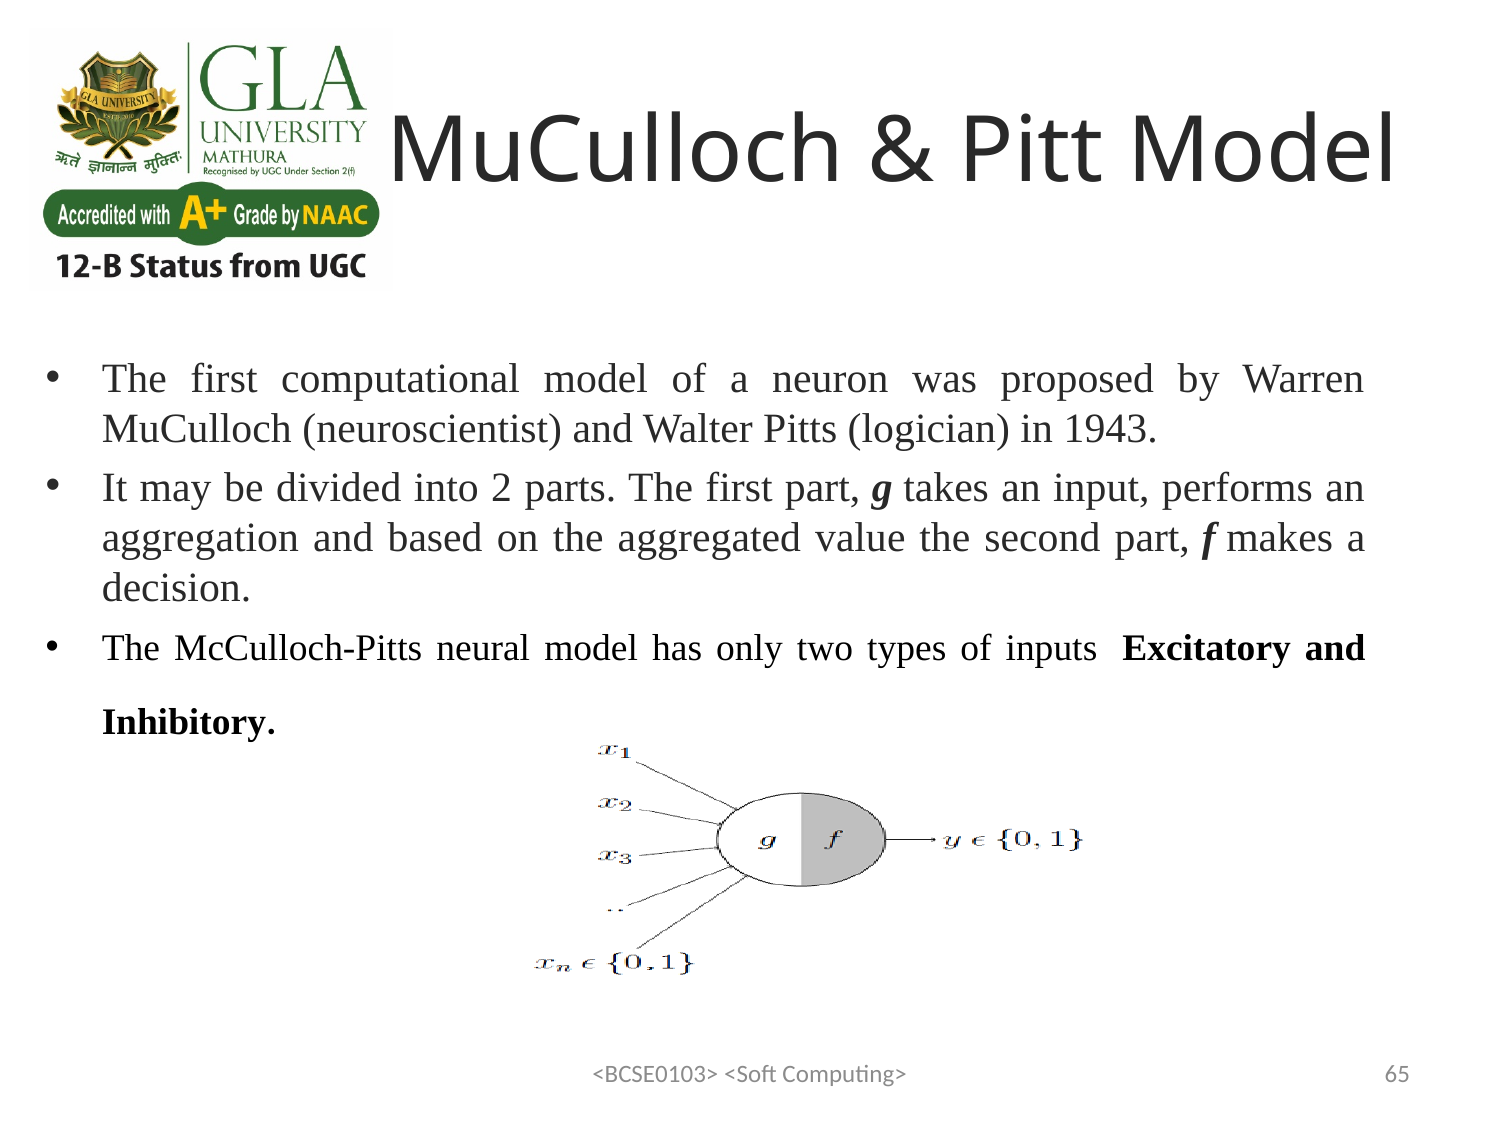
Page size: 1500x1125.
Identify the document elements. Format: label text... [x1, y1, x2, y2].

list The first computational model of a neuron was proposed by Warren MuCulloch (neuroscientist) and Walter Pitts (logician) in 1943. It may be divided into 2 parts. The first part, g takes an input, performs an aggregation and based on the aggregated value the second part, f makes a decision. The McCulloch-Pitts neural model has only two types of inputs Excitatory and Inhibitory. [30, 275, 1381, 1018]
slide_number 65 [1074, 1042, 1425, 1103]
picture [29, 28, 393, 291]
footer <BCSE0103> <Soft Computing> [512, 1042, 988, 1103]
picture [512, 727, 1116, 986]
title MuCulloch & Pitt Model [396, 45, 1425, 244]
